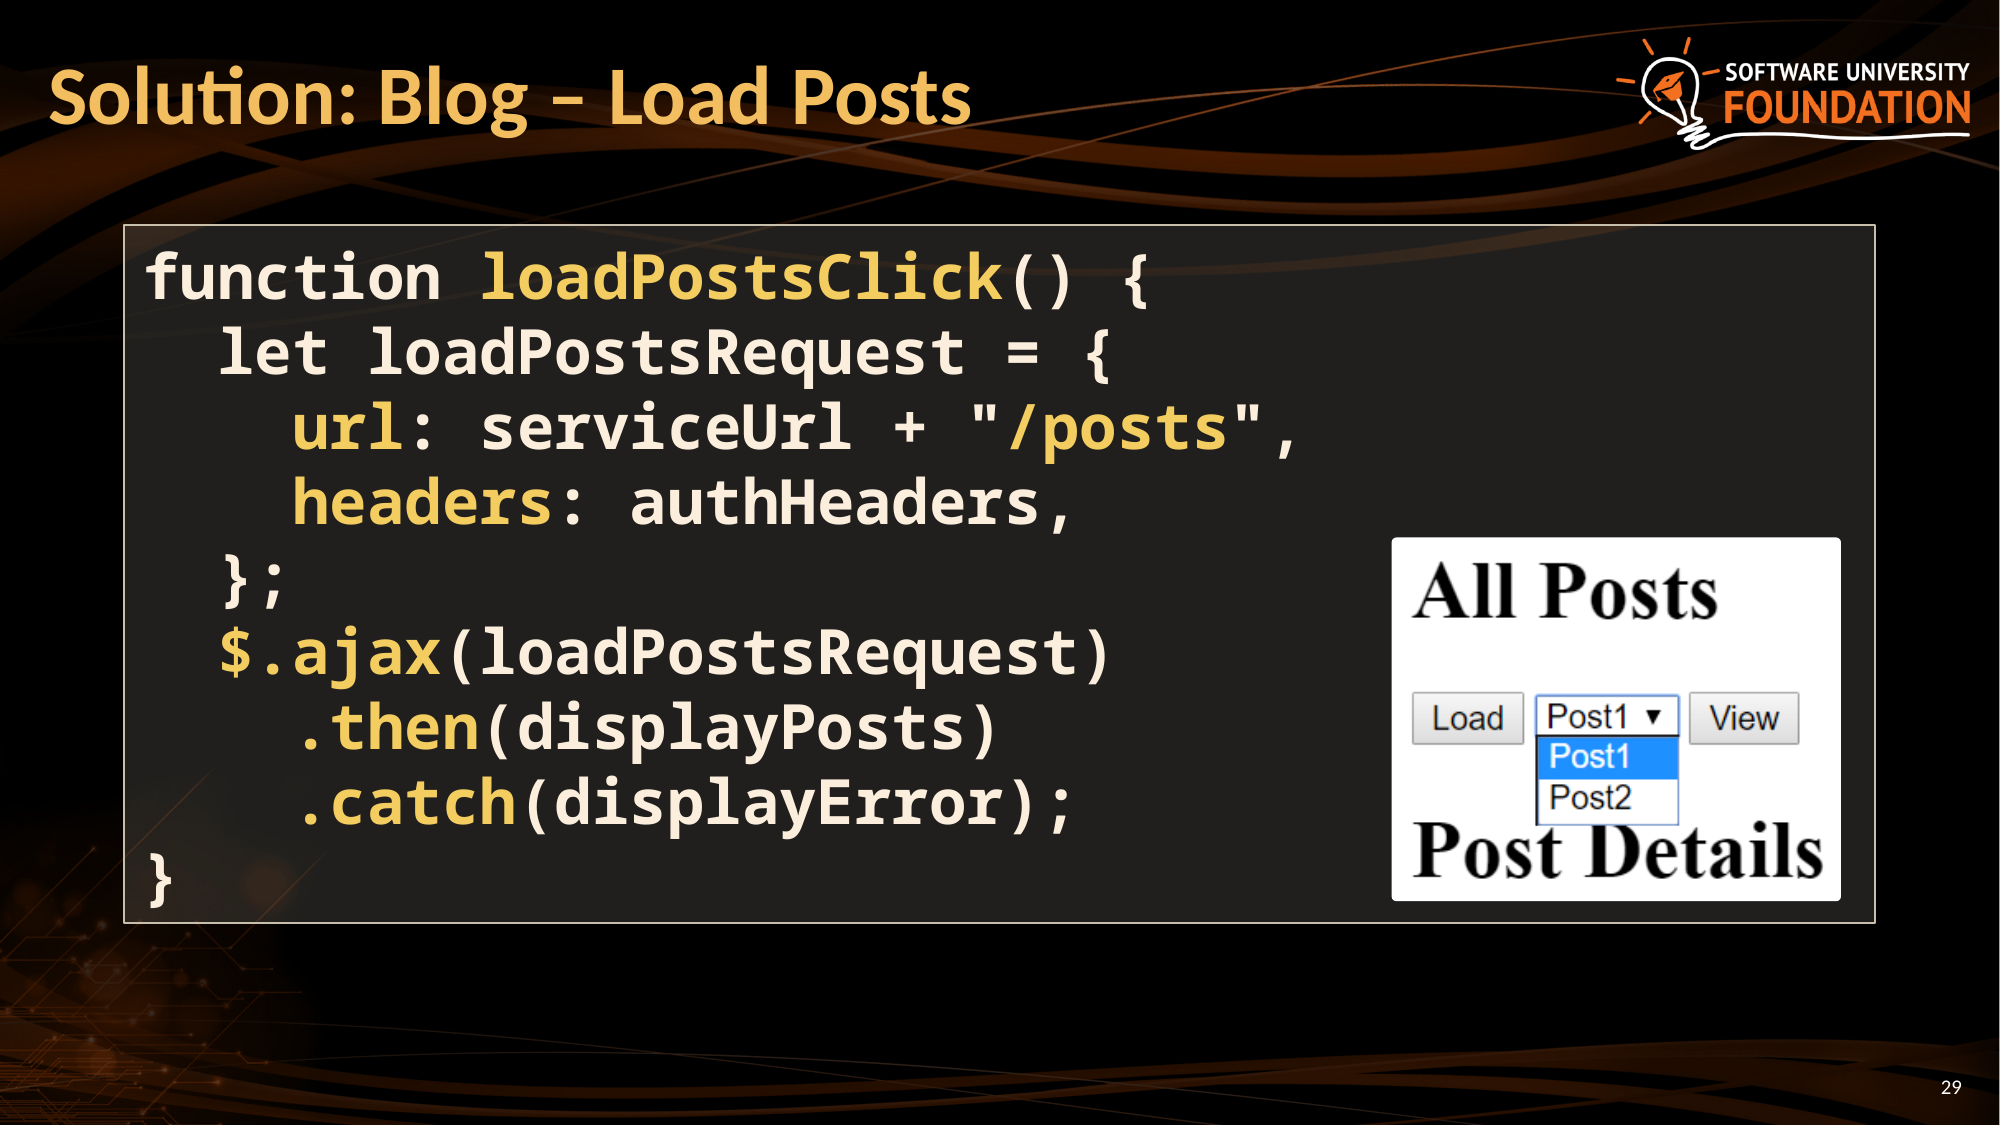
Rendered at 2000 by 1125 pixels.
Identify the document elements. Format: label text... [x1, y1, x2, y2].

slide_number 29 [1897, 1070, 1968, 1103]
title Solution: Blog – Load Posts [30, 6, 1602, 189]
text_box function loadPostsClick() { let loadPostsRequest = { url: serviceUrl + "/posts", headers: authHeaders, }; $.ajax(loadPostsRequest) .then(displayPosts) .catch(displayError); } [124, 225, 1875, 924]
picture [0, 0, 2000, 1125]
